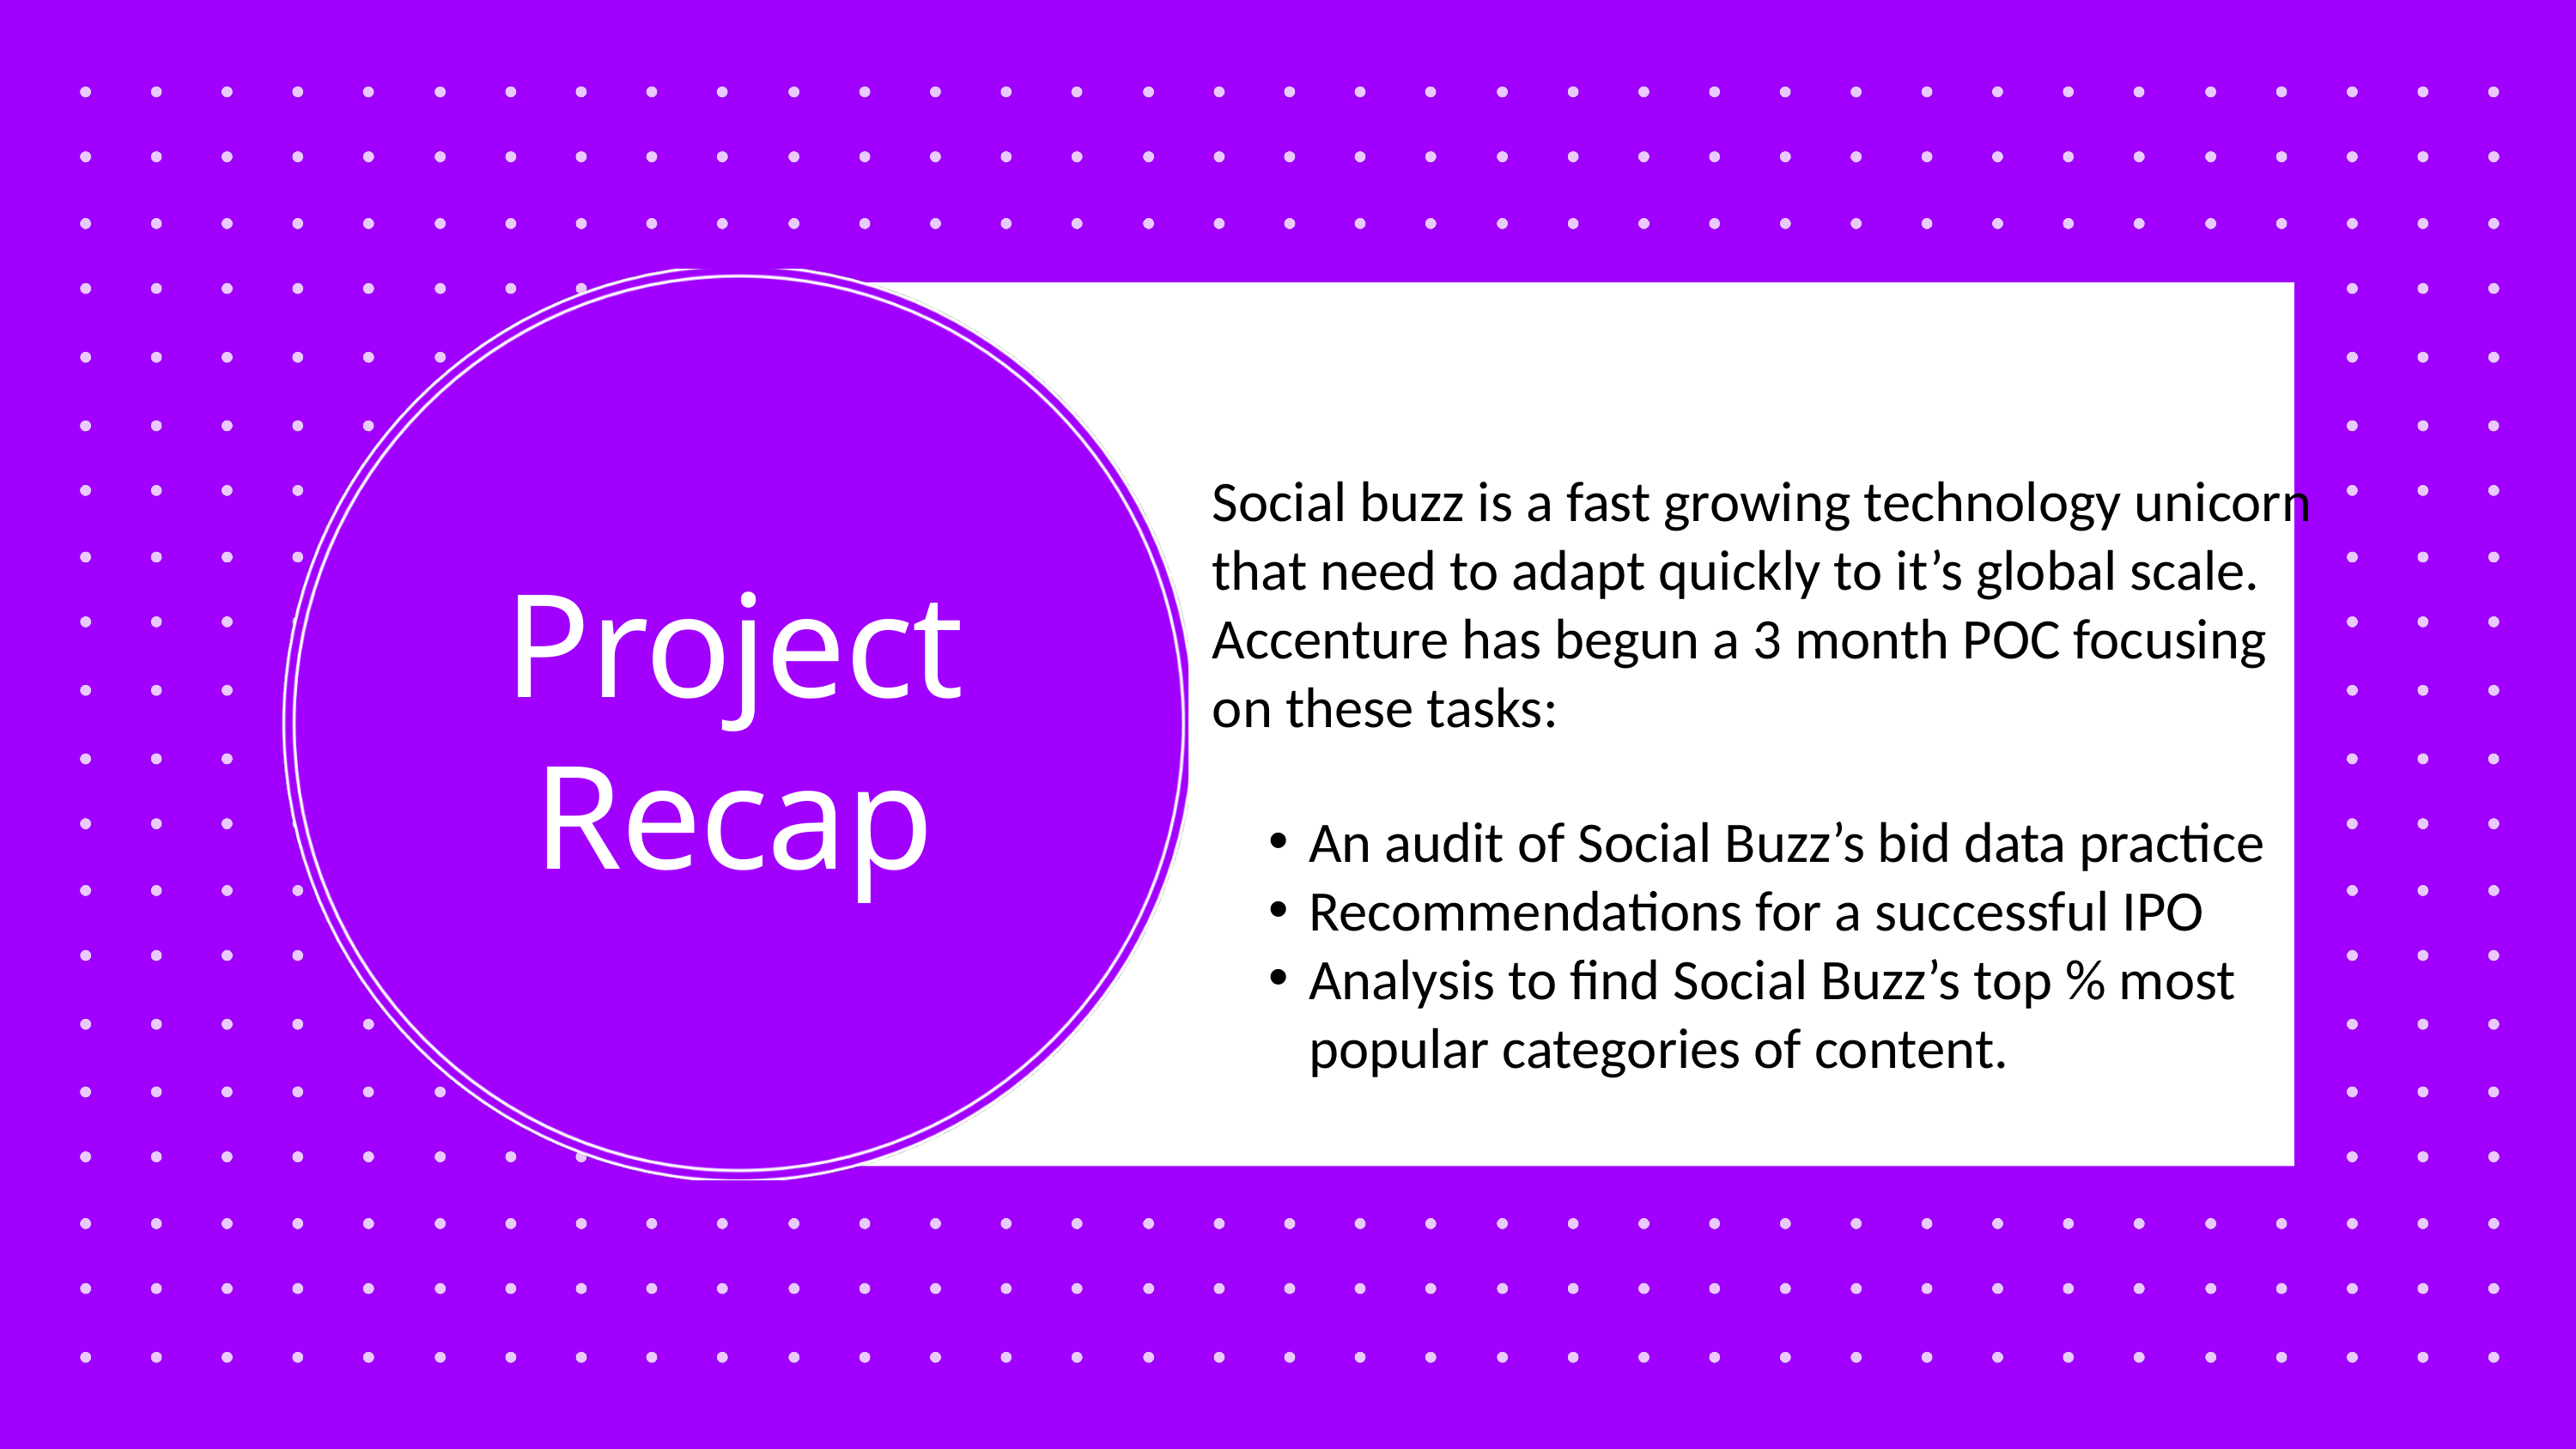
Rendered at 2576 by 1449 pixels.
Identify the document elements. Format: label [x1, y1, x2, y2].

text_box [72, 82, 2504, 1367]
picture [278, 268, 1189, 1180]
